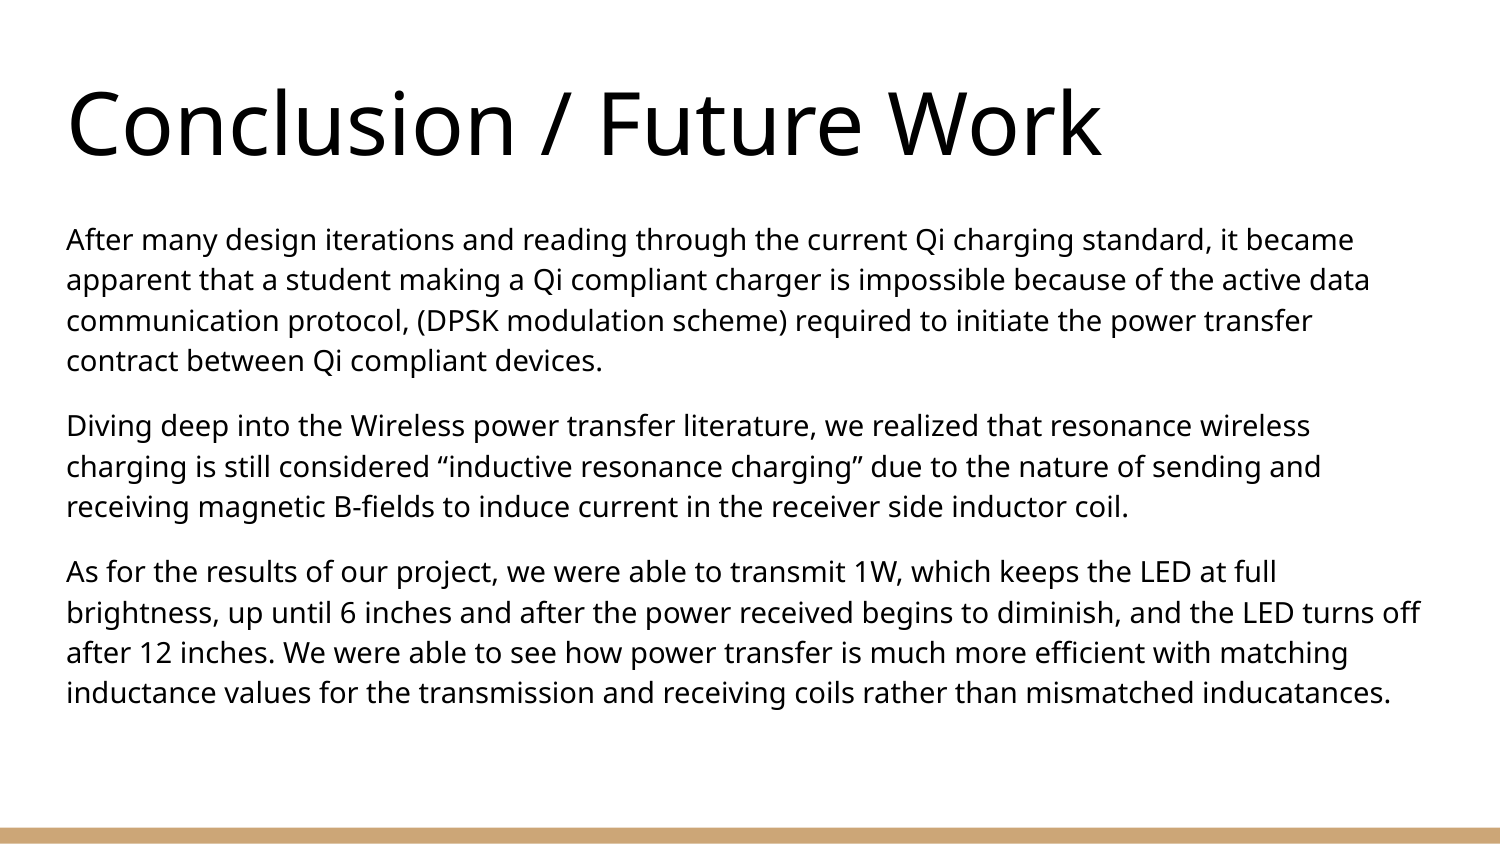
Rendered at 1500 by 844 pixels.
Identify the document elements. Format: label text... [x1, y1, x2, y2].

list After many design iterations and reading through the current Qi charging standard, it became apparent that a student making a Qi compliant charger is impossible because of the active data communication protocol, (DPSK modulation scheme) required to initiate the power transfer contract between Qi compliant devices. Diving deep into the Wireless power transfer literature, we realized that resonance wireless charging is still considered “inductive resonance charging” due to the nature of sending and receiving magnetic B-fields to induce current in the receiver side inductor coil. As for the results of our project, we were able to transmit 1W, which keeps the LED at full brightness, up until 6 inches and after the power received begins to diminish, and the LED turns off after 12 inches. We were able to see how power transfer is much more efficient with matching inductance values for the transmission and receiving coils rather than mismatched inducatances. [51, 200, 1449, 752]
title Conclusion / Future Work [51, 51, 1449, 189]
